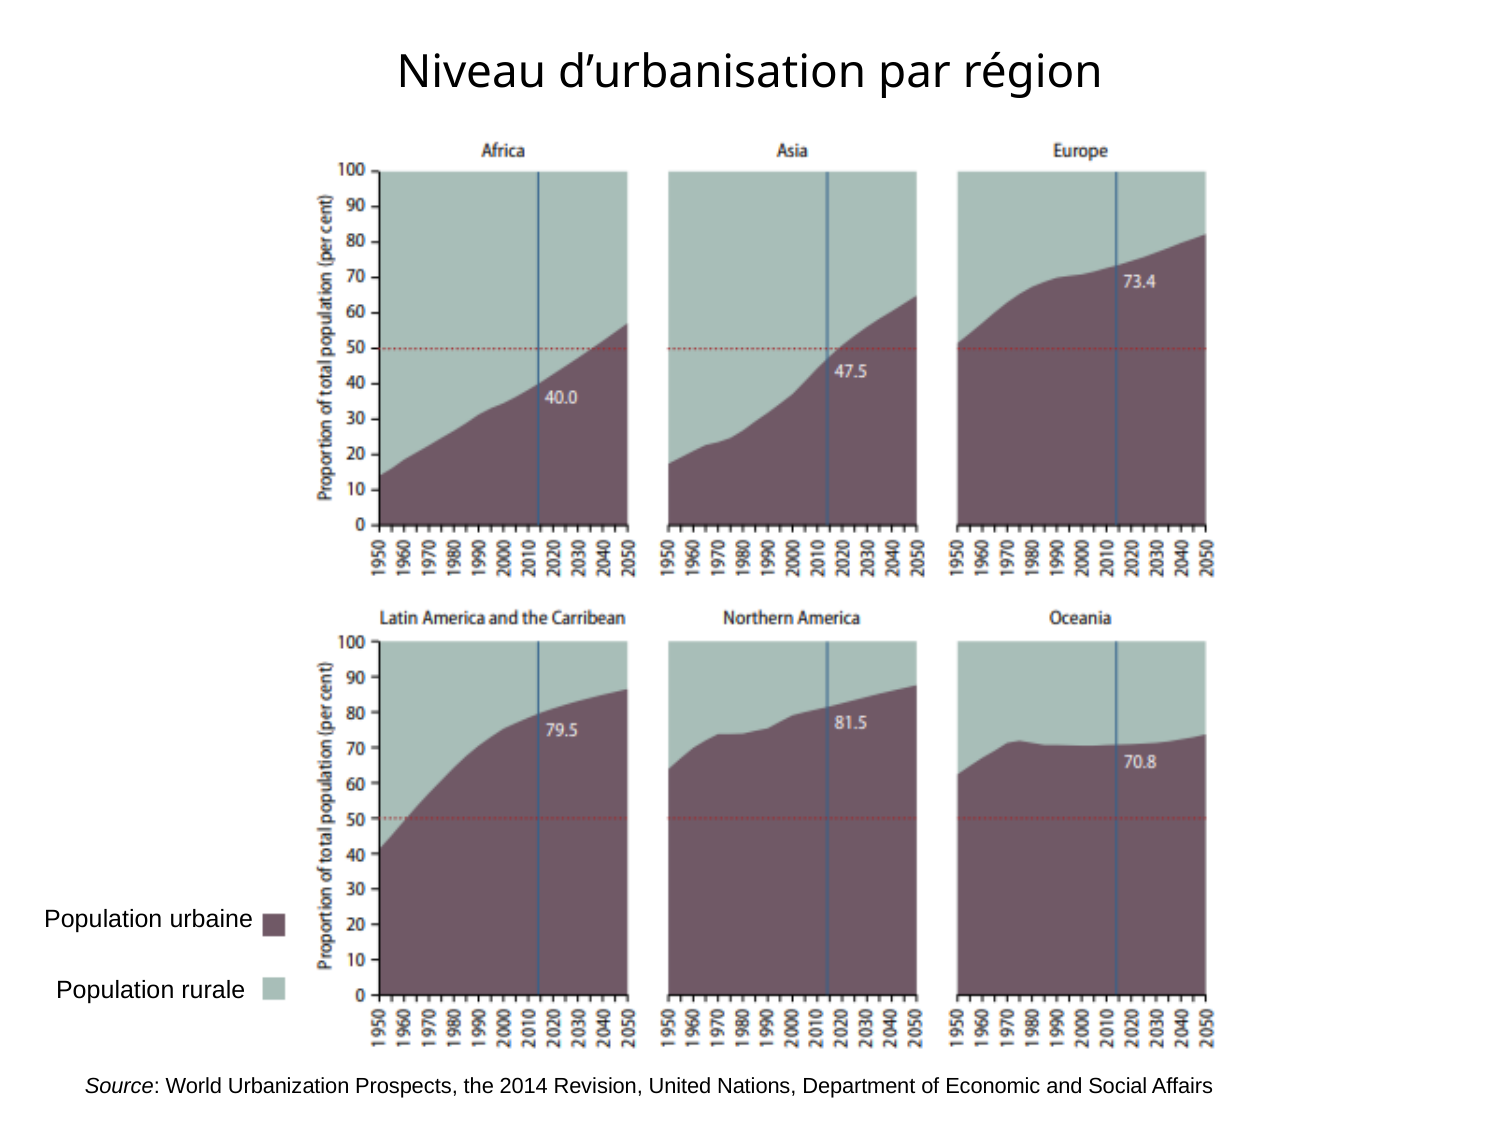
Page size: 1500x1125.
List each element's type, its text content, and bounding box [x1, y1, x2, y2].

text_box Population urbaine [29, 894, 207, 940]
text_box Source: World Urbanization Prospects, the 2014 Revision, United Nations, Department of Economic and Social Affairs [70, 1064, 1301, 1106]
text_box Niveau d’urbanisation par région [74, 0, 1425, 106]
text_box Population rurale [41, 966, 207, 1012]
picture [207, 105, 1293, 1103]
